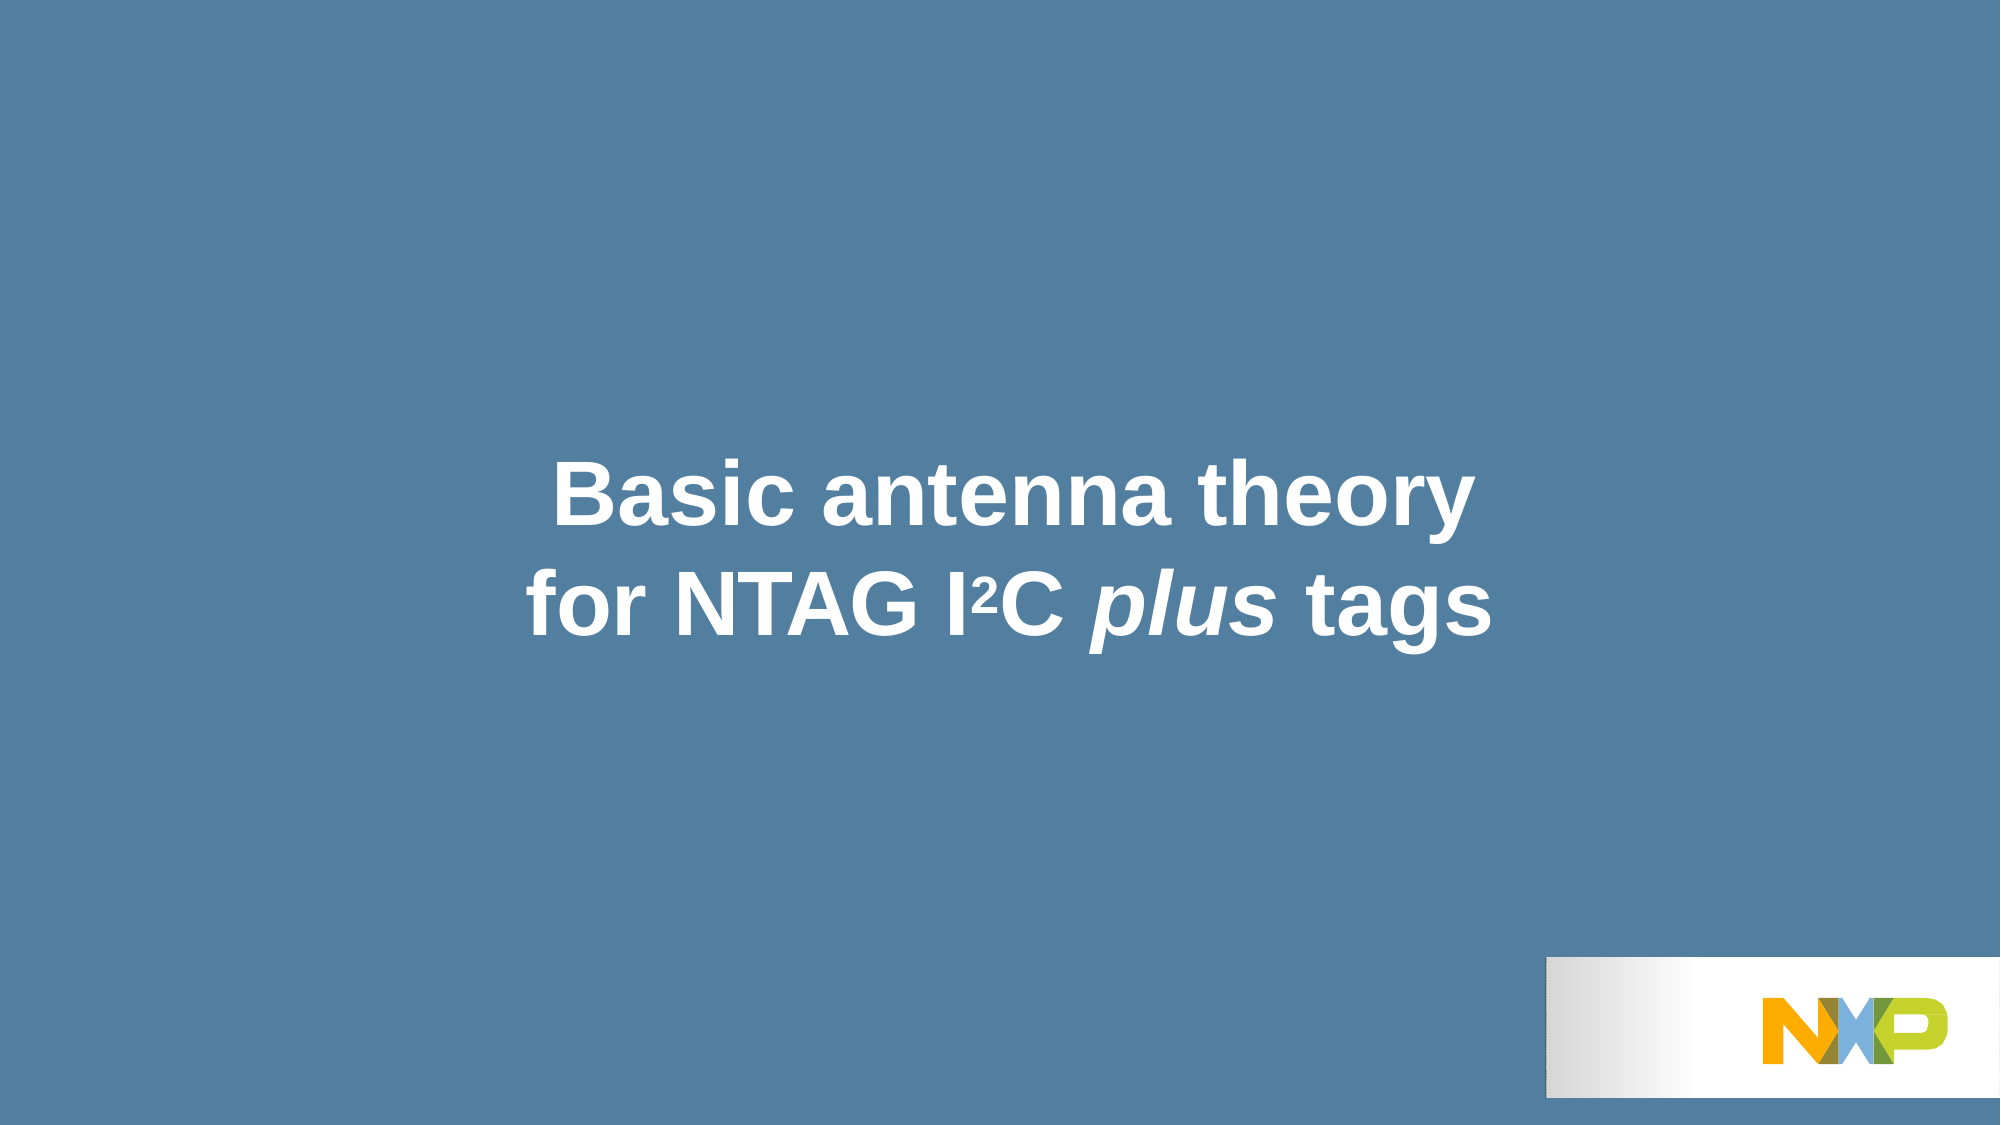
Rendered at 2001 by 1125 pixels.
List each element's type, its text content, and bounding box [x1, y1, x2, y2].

text_box [0, 0, 2000, 1125]
text_box [1819, 997, 1839, 1030]
text_box [1873, 997, 1893, 1030]
text_box [1873, 1032, 1893, 1065]
text_box [1839, 997, 1873, 1065]
text_box [1873, 997, 1948, 1065]
title Basic antenna theory for NTAG I2C plus tags [523, 431, 1508, 654]
text_box [1545, 957, 2000, 1098]
text_box [1762, 997, 1839, 1065]
text_box [1819, 1032, 1839, 1065]
